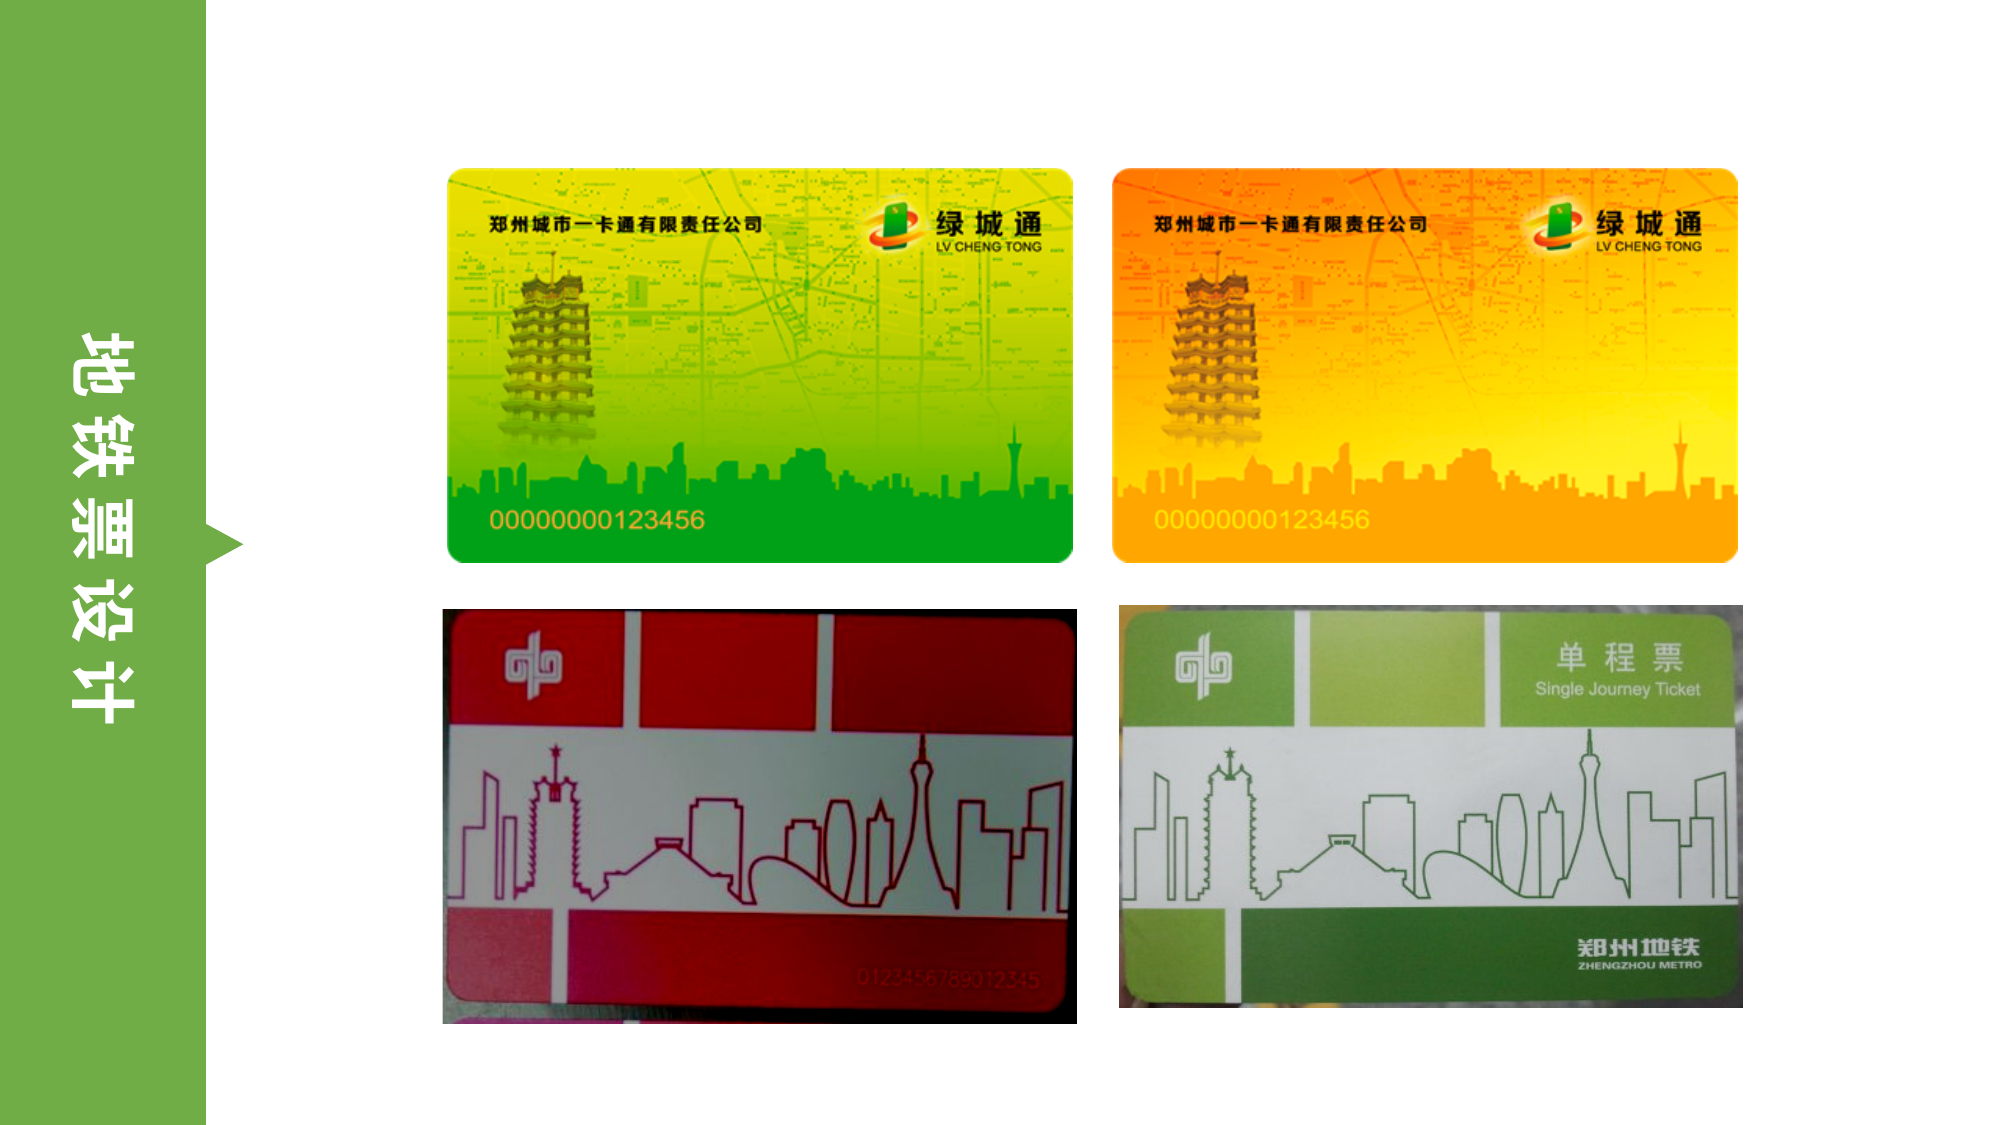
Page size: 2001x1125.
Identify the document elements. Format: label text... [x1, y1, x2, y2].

text_box [178, 508, 244, 580]
text_box 地 铁 票 设 计 [43, 316, 161, 958]
picture [442, 609, 1077, 1024]
picture [1119, 605, 1743, 1008]
picture [447, 168, 1073, 563]
picture [1112, 168, 1738, 563]
text_box [0, 0, 206, 1125]
